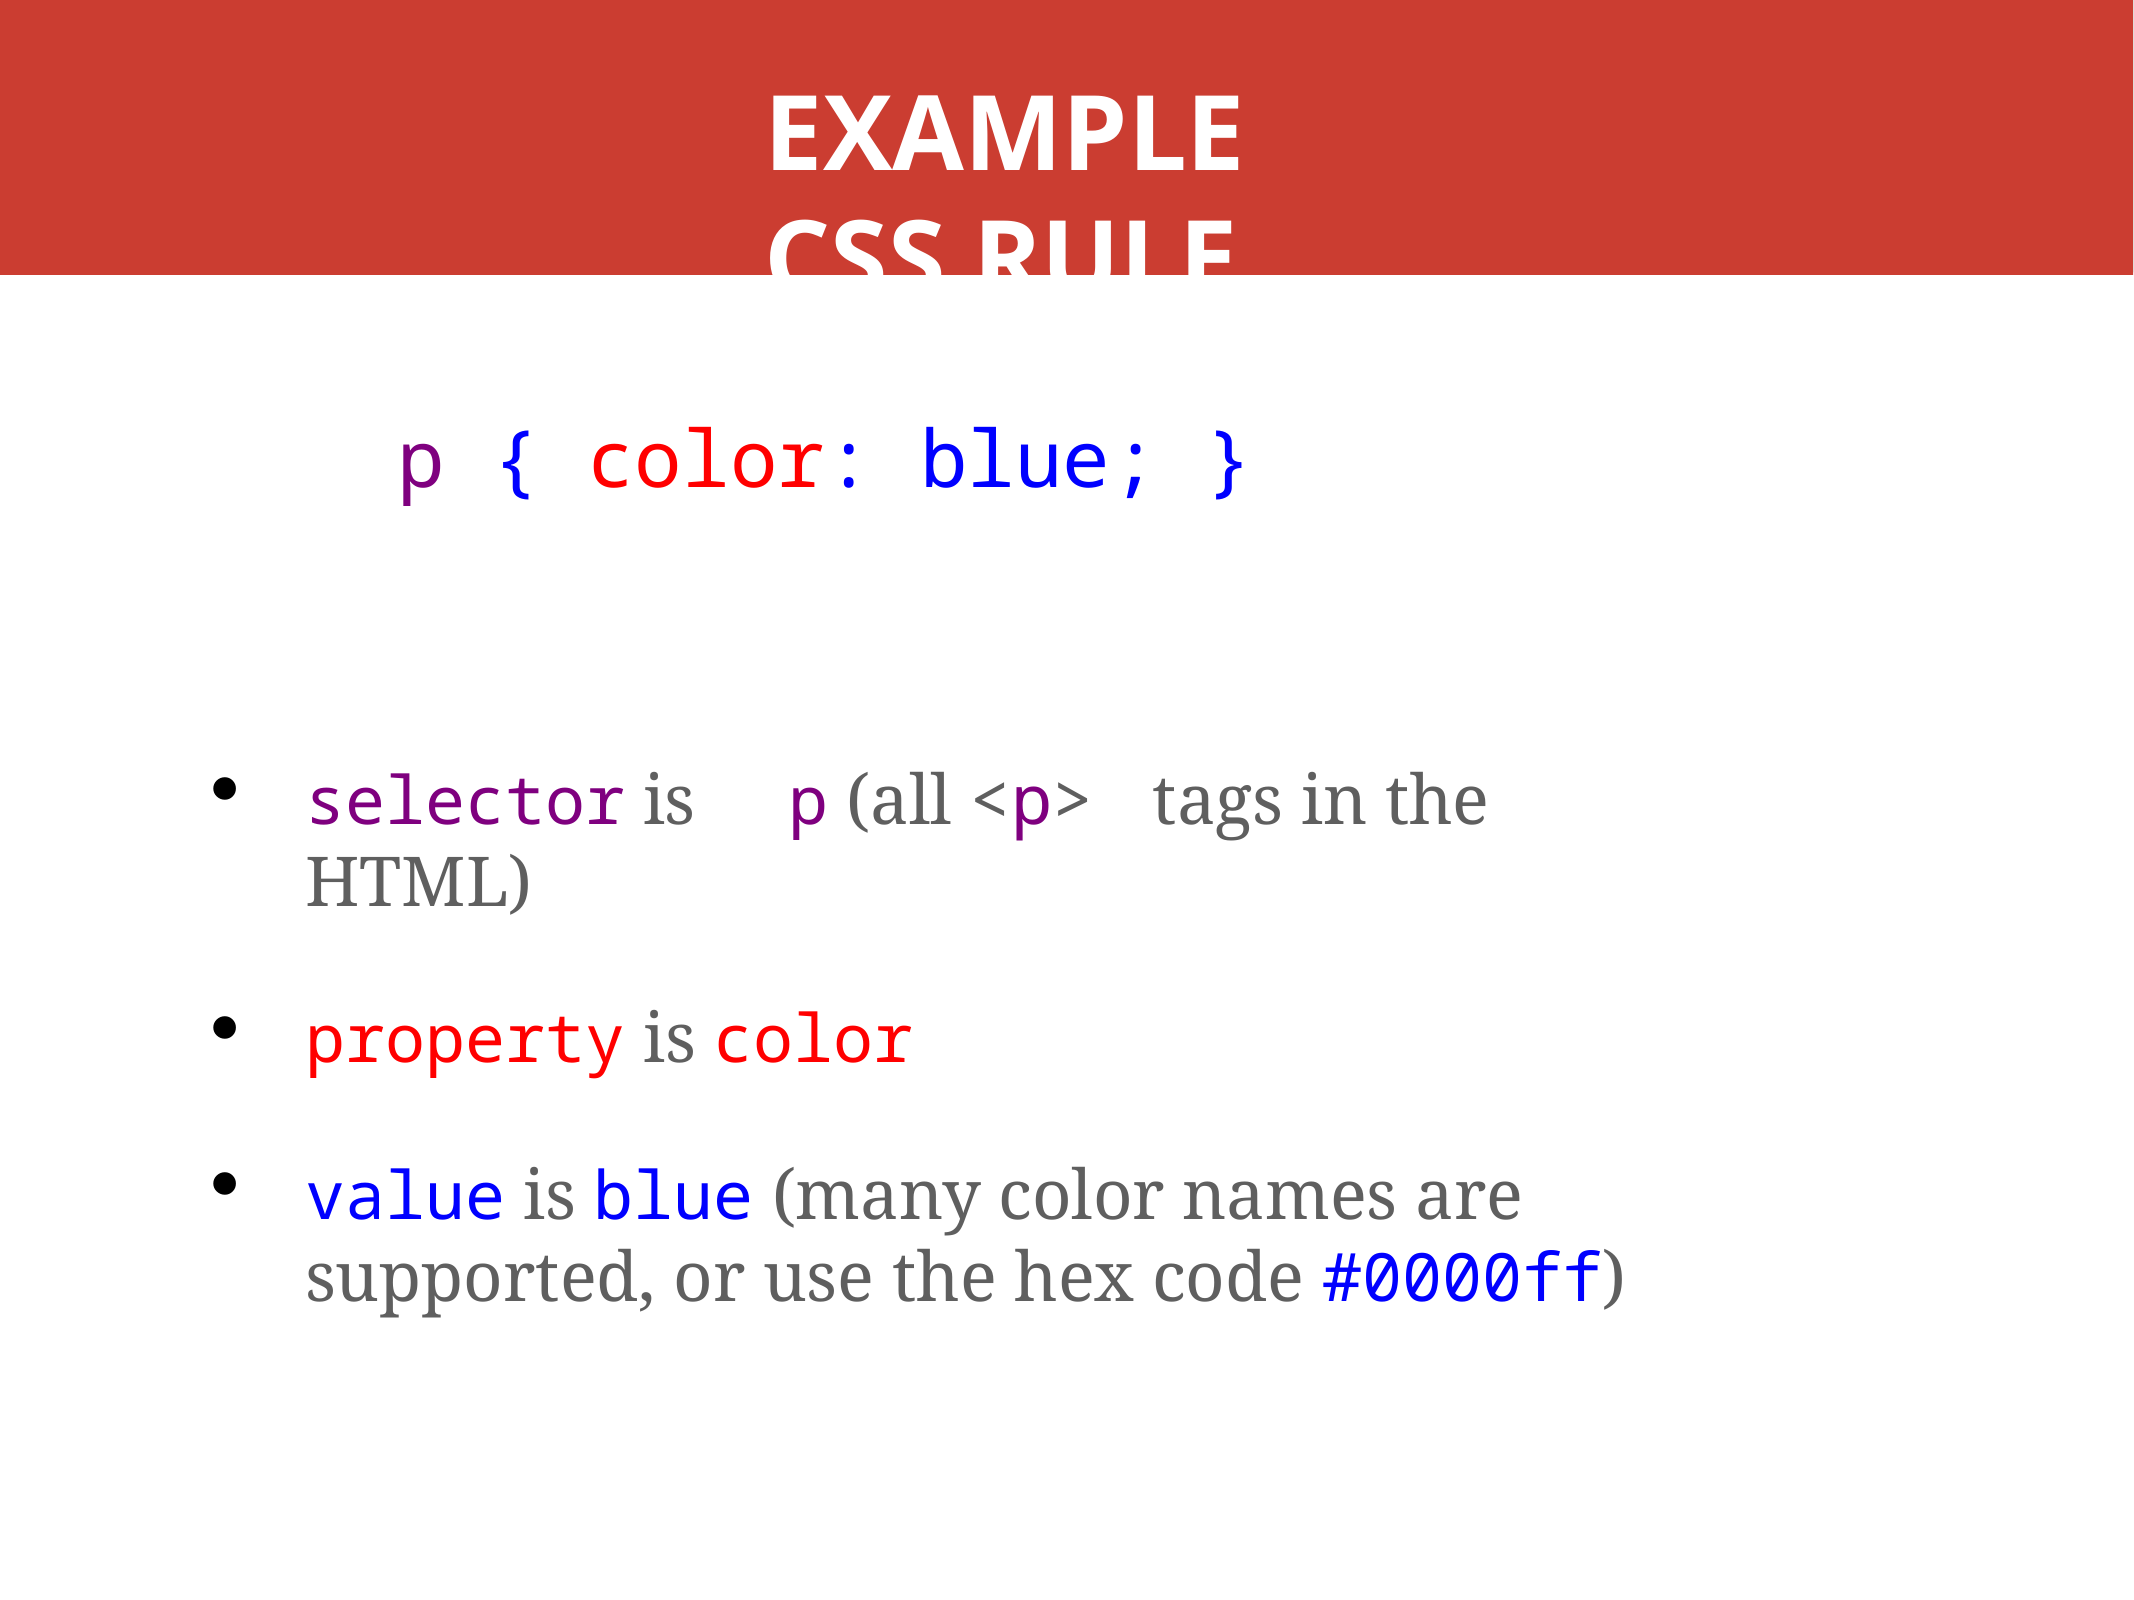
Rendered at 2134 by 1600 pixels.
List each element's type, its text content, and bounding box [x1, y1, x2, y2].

text_box [0, 0, 2134, 275]
text_box p { color: blue; } selector is p (all <p> tags in the HTML) property is color value is blue (many color names are supported, or use the hex code #0000ff) [211, 408, 1687, 1316]
title EXAMPLE CSS RULE [762, 66, 1370, 334]
